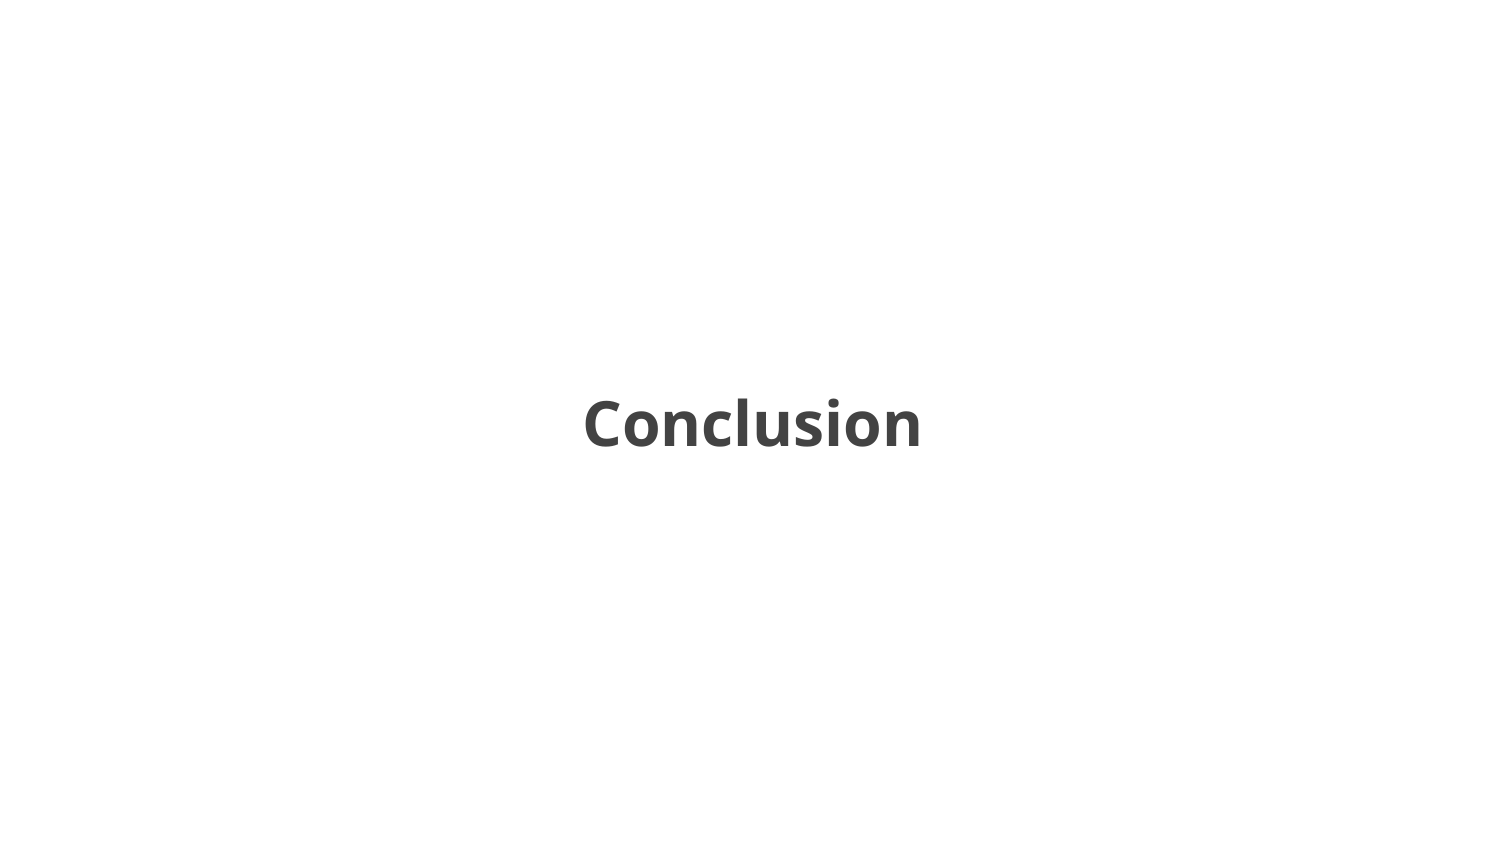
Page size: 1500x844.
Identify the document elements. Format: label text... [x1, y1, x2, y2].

text_box Conclusion [99, 368, 1407, 475]
